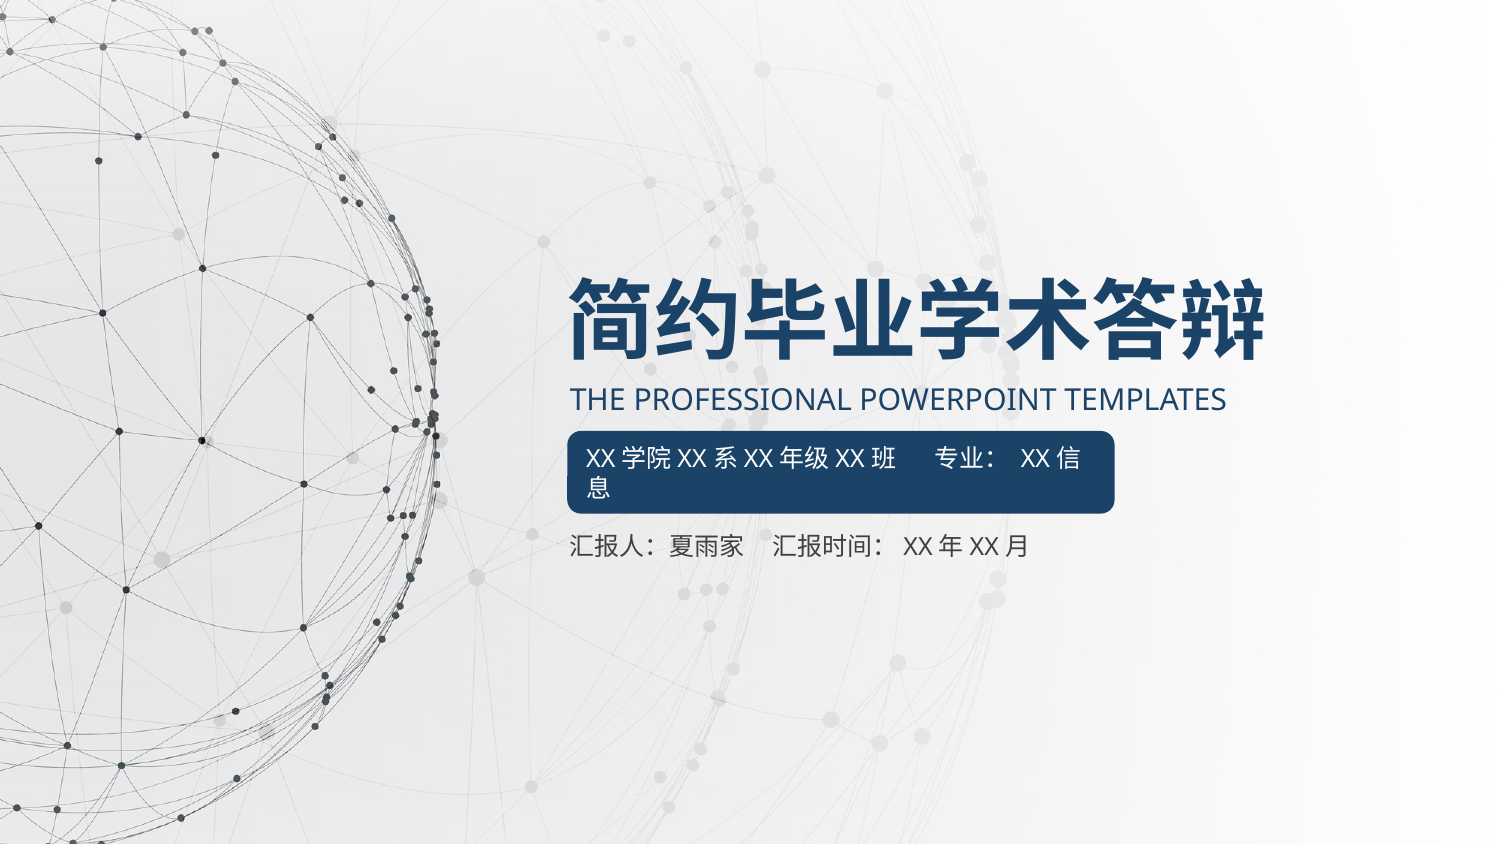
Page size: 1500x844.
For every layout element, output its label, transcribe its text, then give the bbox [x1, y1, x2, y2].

picture [0, 0, 1500, 844]
text_box 简约毕业学术答辩 [555, 259, 1432, 376]
text_box XX学院XX系XX年级XX班 专业： XX信息 [567, 430, 1115, 514]
text_box THE PROFESSIONAL POWERPOINT TEMPLATES [558, 374, 1438, 422]
text_box 汇报人：夏雨家 汇报时间：XX年XX月 [558, 524, 1127, 566]
